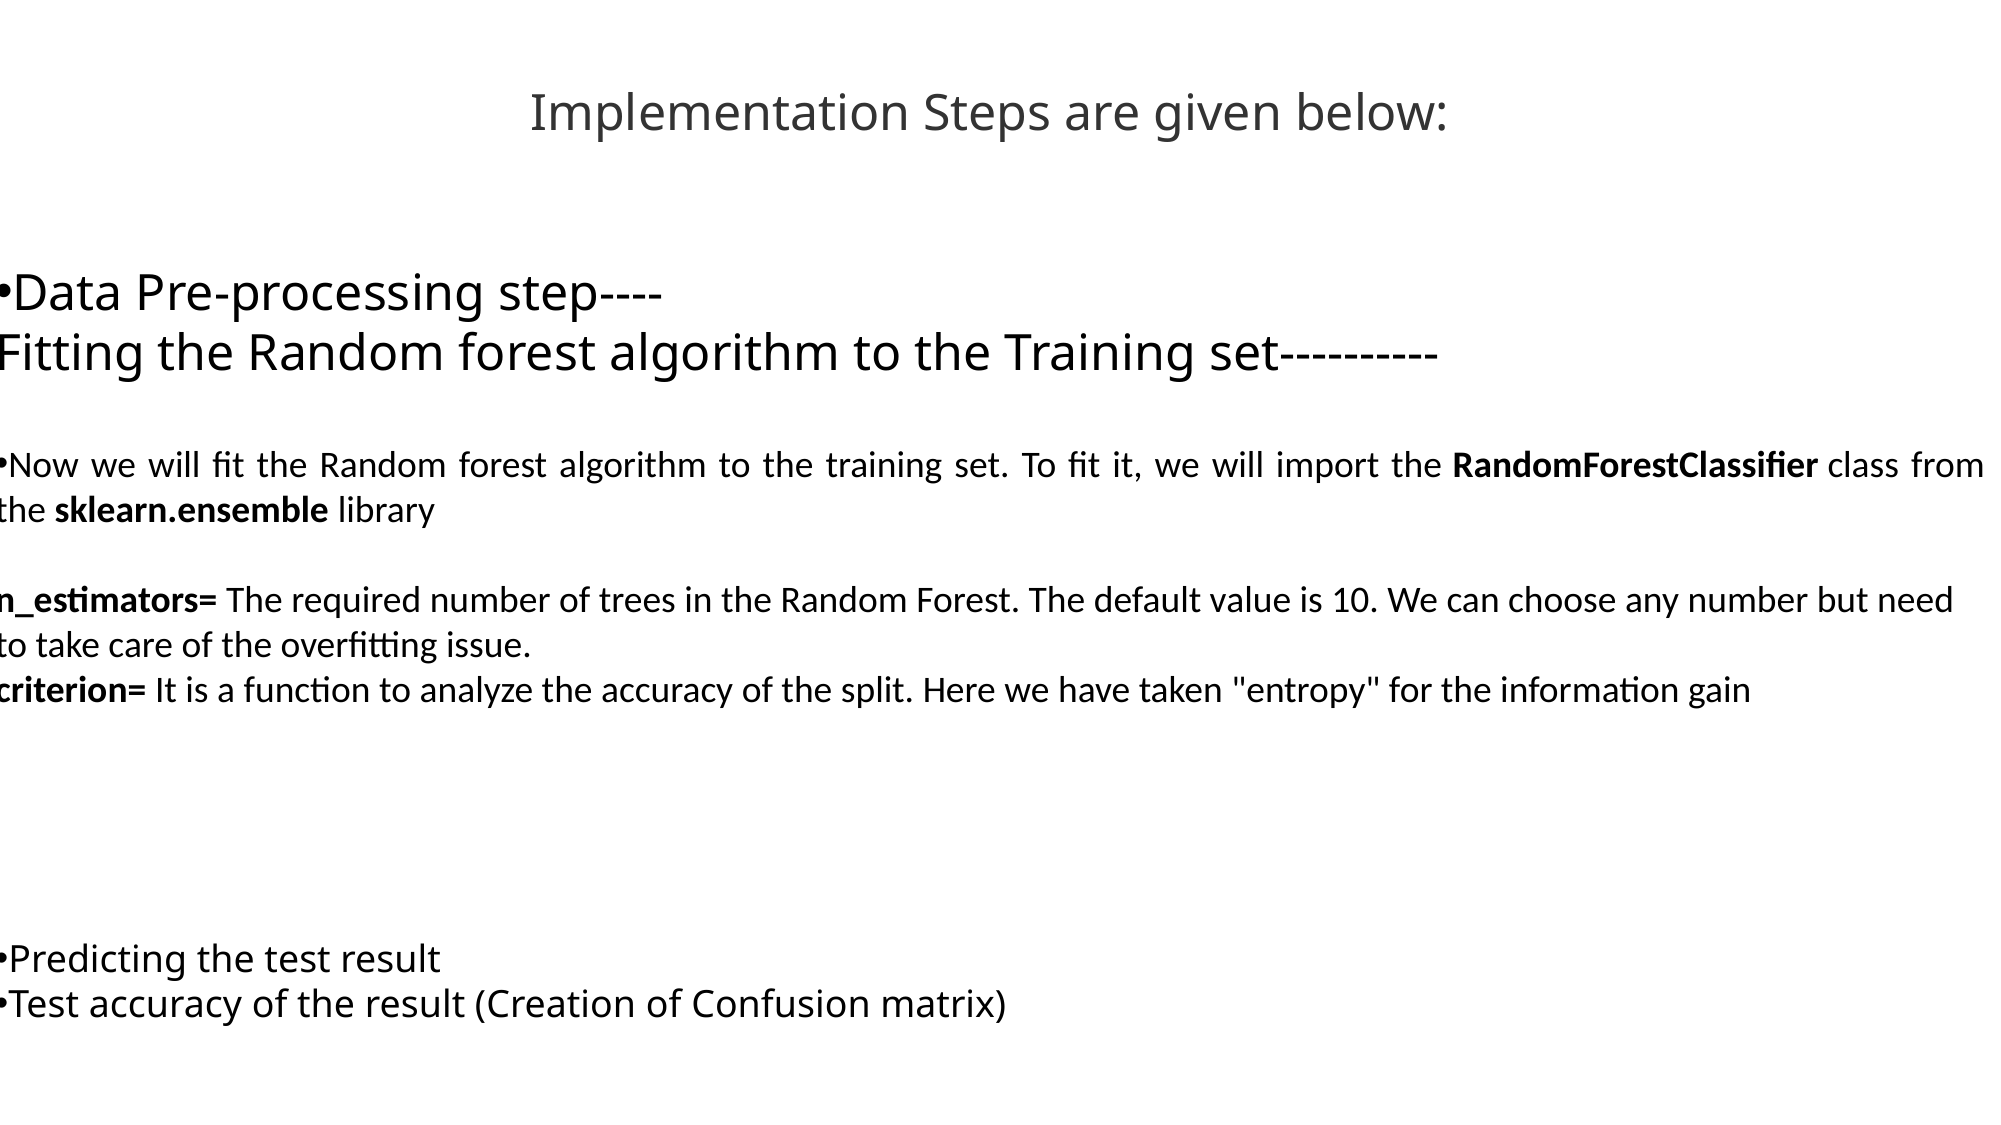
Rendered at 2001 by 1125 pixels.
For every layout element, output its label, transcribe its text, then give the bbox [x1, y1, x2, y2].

text_box Implementation Steps are given below: Data Pre-processing step---- Fitting the Random forest algorithm to the Training set---------- Now we will fit the Random forest algorithm to the training set. To fit it, we will import the RandomForestClassifier class from the sklearn.ensemble library n_estimators= The required number of trees in the Random Forest. The default value is 10. We can choose any number but need to take care of the overfitting issue. criterion= It is a function to analyze the accuracy of the split. Here we have taken "entropy" for the information gain Predicting the test result Test accuracy of the result (Creation of Confusion matrix) [0, 72, 2000, 1033]
